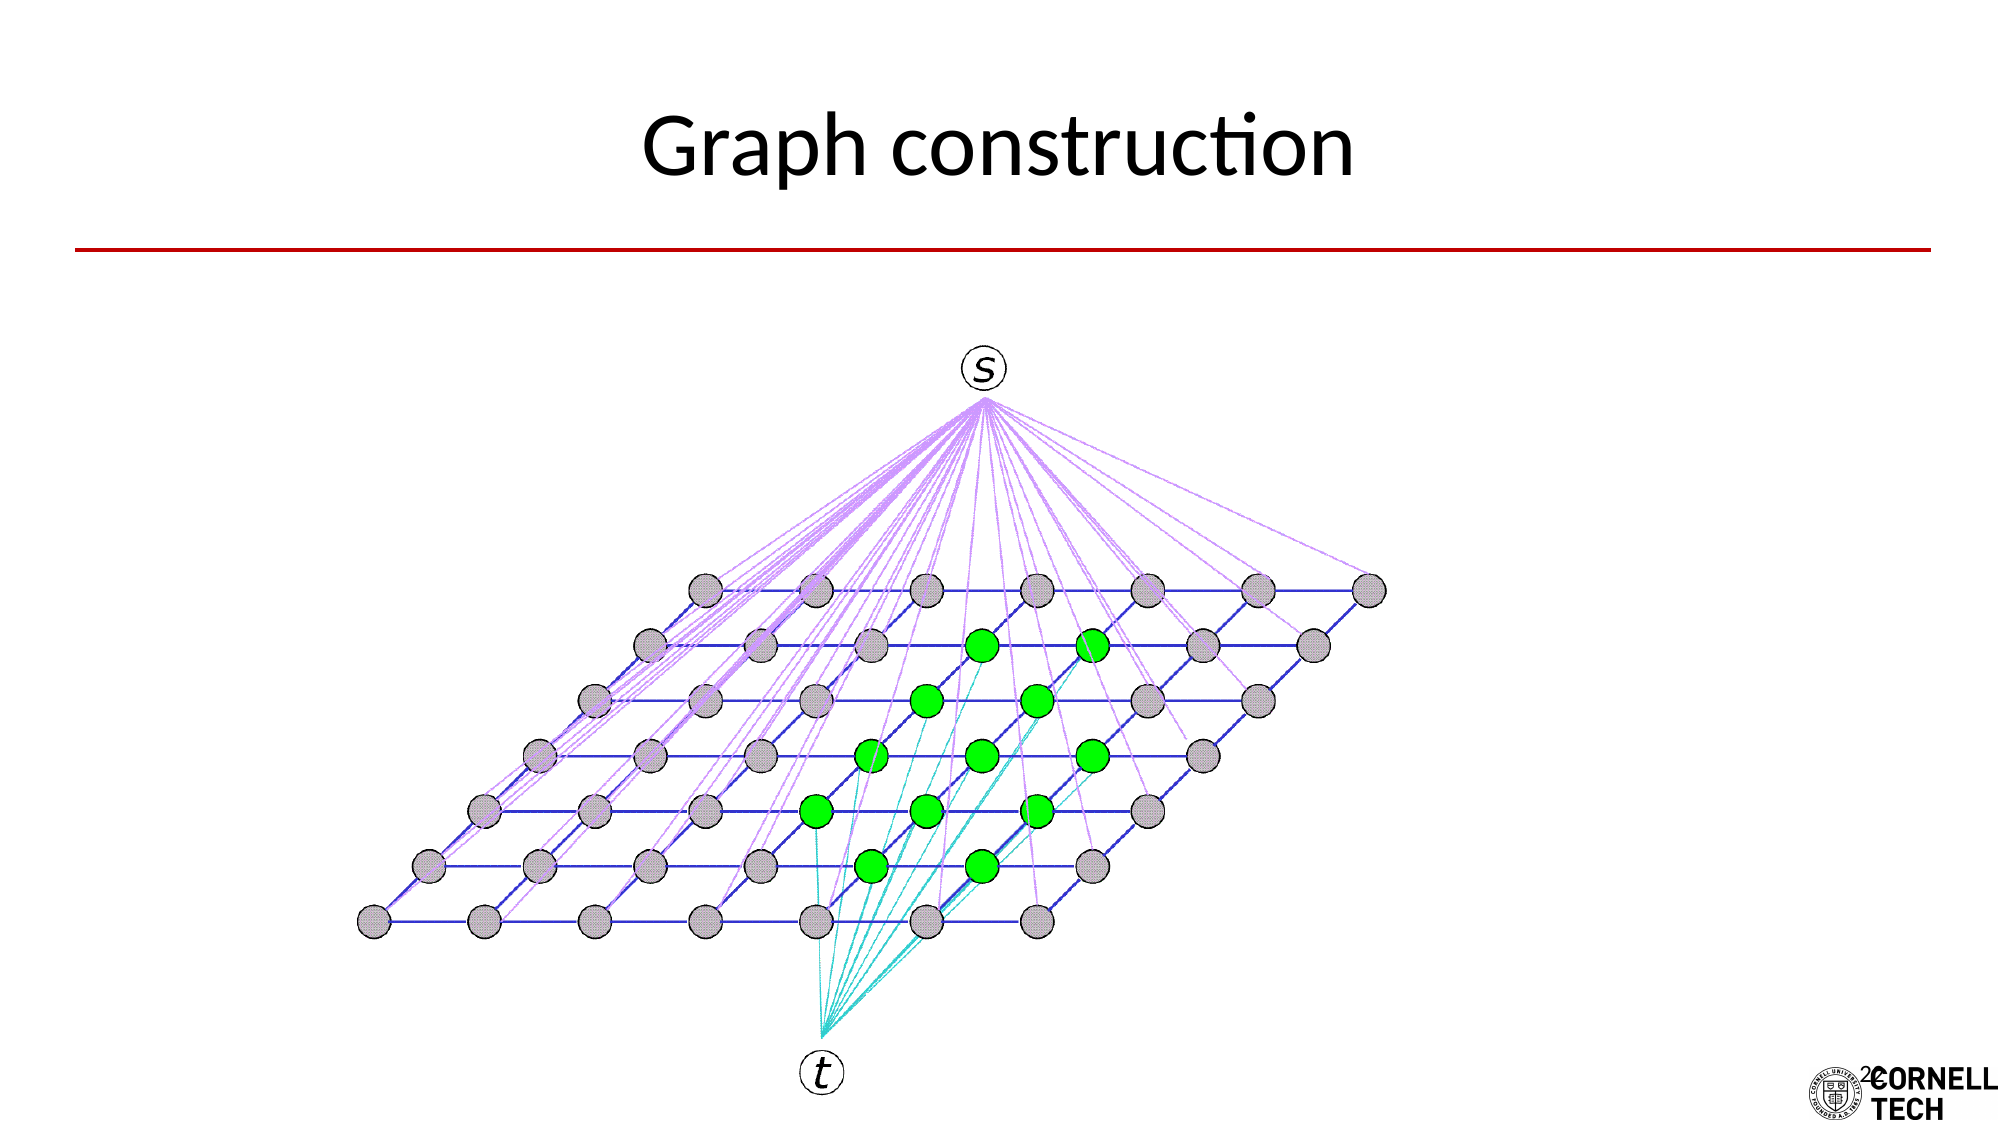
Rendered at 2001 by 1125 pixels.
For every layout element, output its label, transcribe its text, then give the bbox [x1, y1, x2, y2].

slide_number 22 [1433, 1042, 1900, 1103]
title Graph construction [99, 45, 1900, 233]
picture [1809, 1067, 1998, 1120]
picture [344, 335, 1397, 1103]
